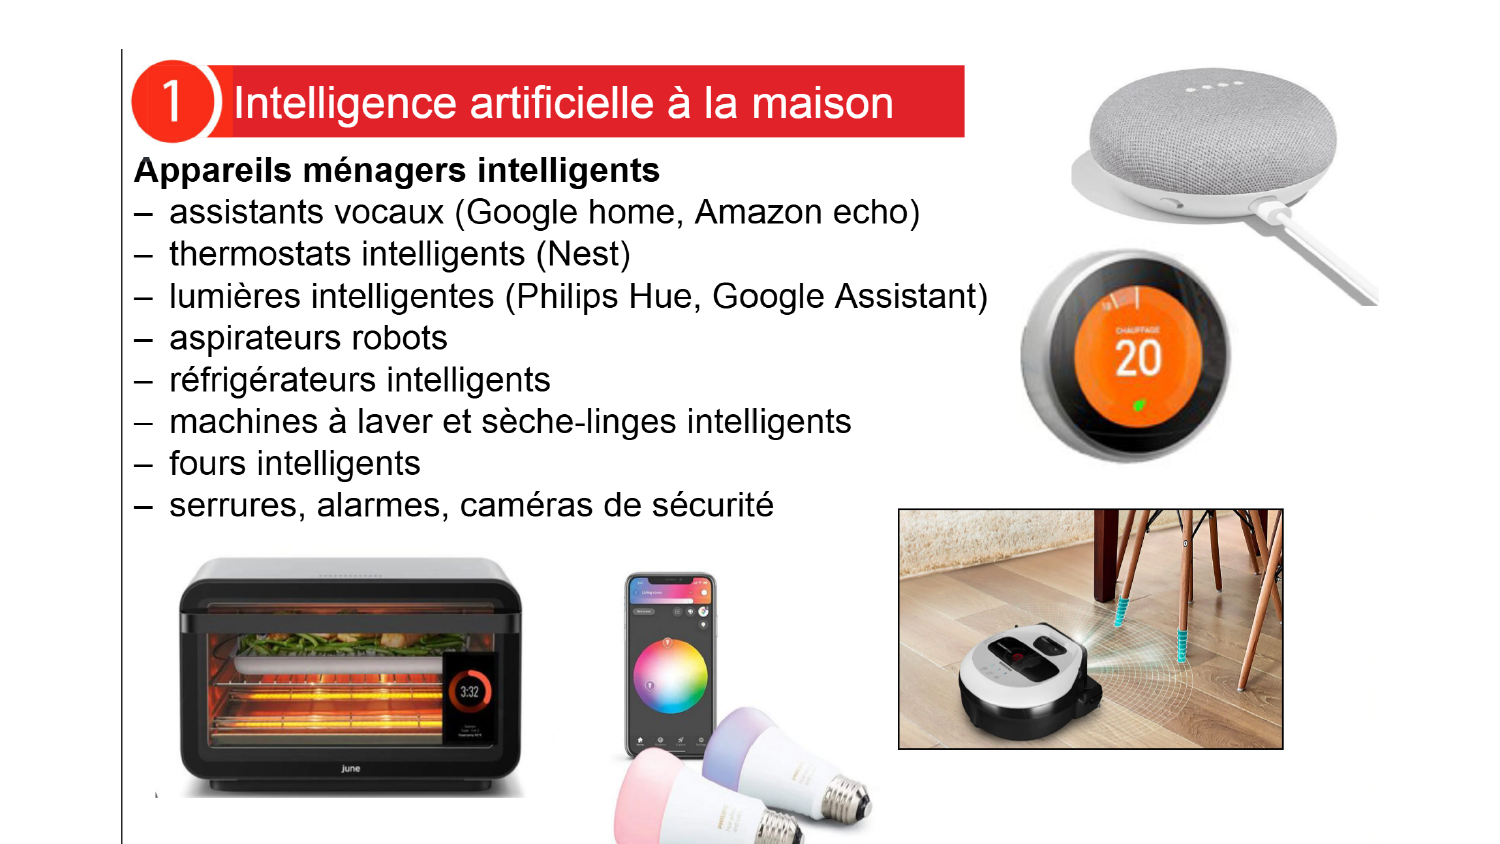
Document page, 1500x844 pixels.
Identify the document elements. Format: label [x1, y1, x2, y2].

picture [121, 49, 1379, 844]
